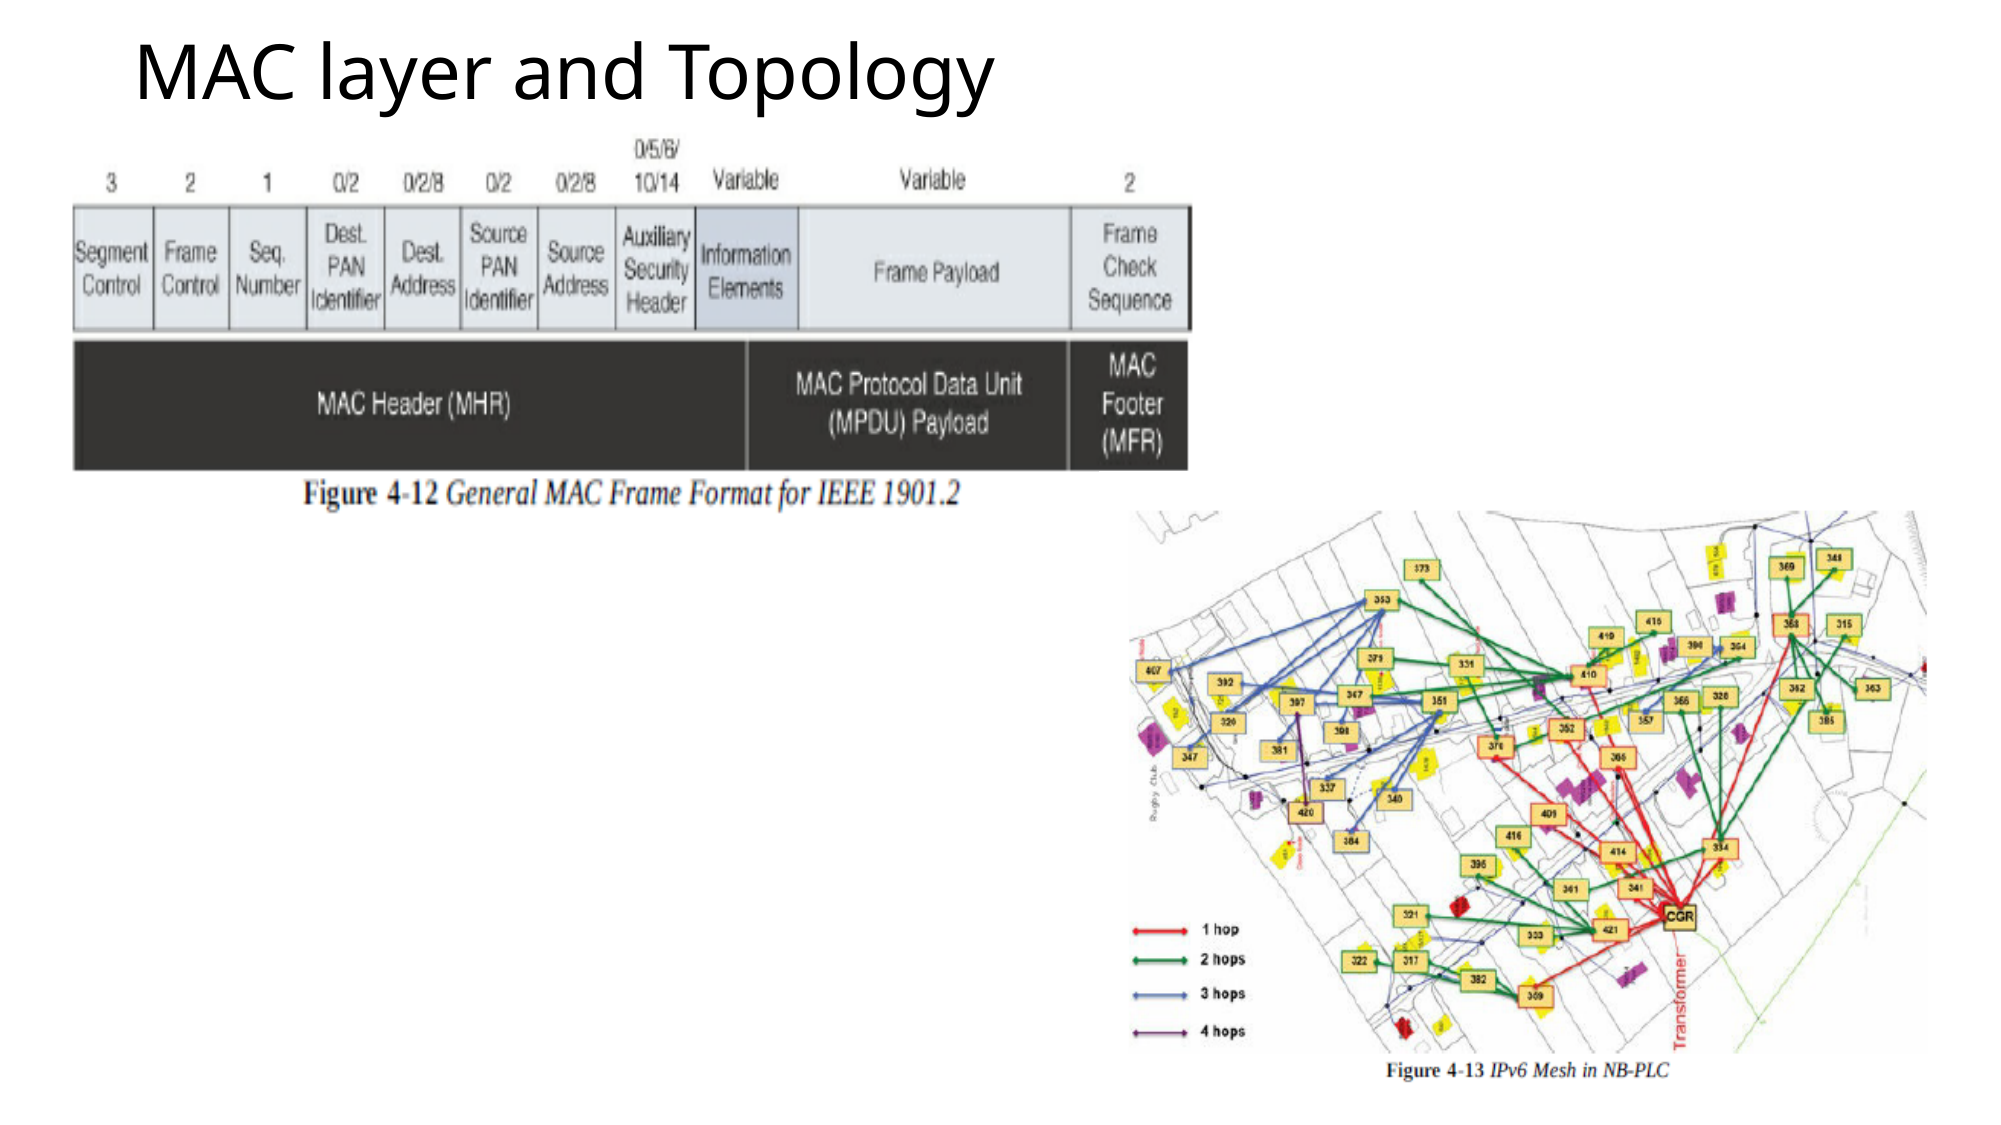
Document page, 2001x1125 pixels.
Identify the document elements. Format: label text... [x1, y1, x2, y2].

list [46, 123, 1222, 537]
picture [1099, 471, 1985, 1099]
title MAC layer and Topology [118, 26, 1844, 124]
